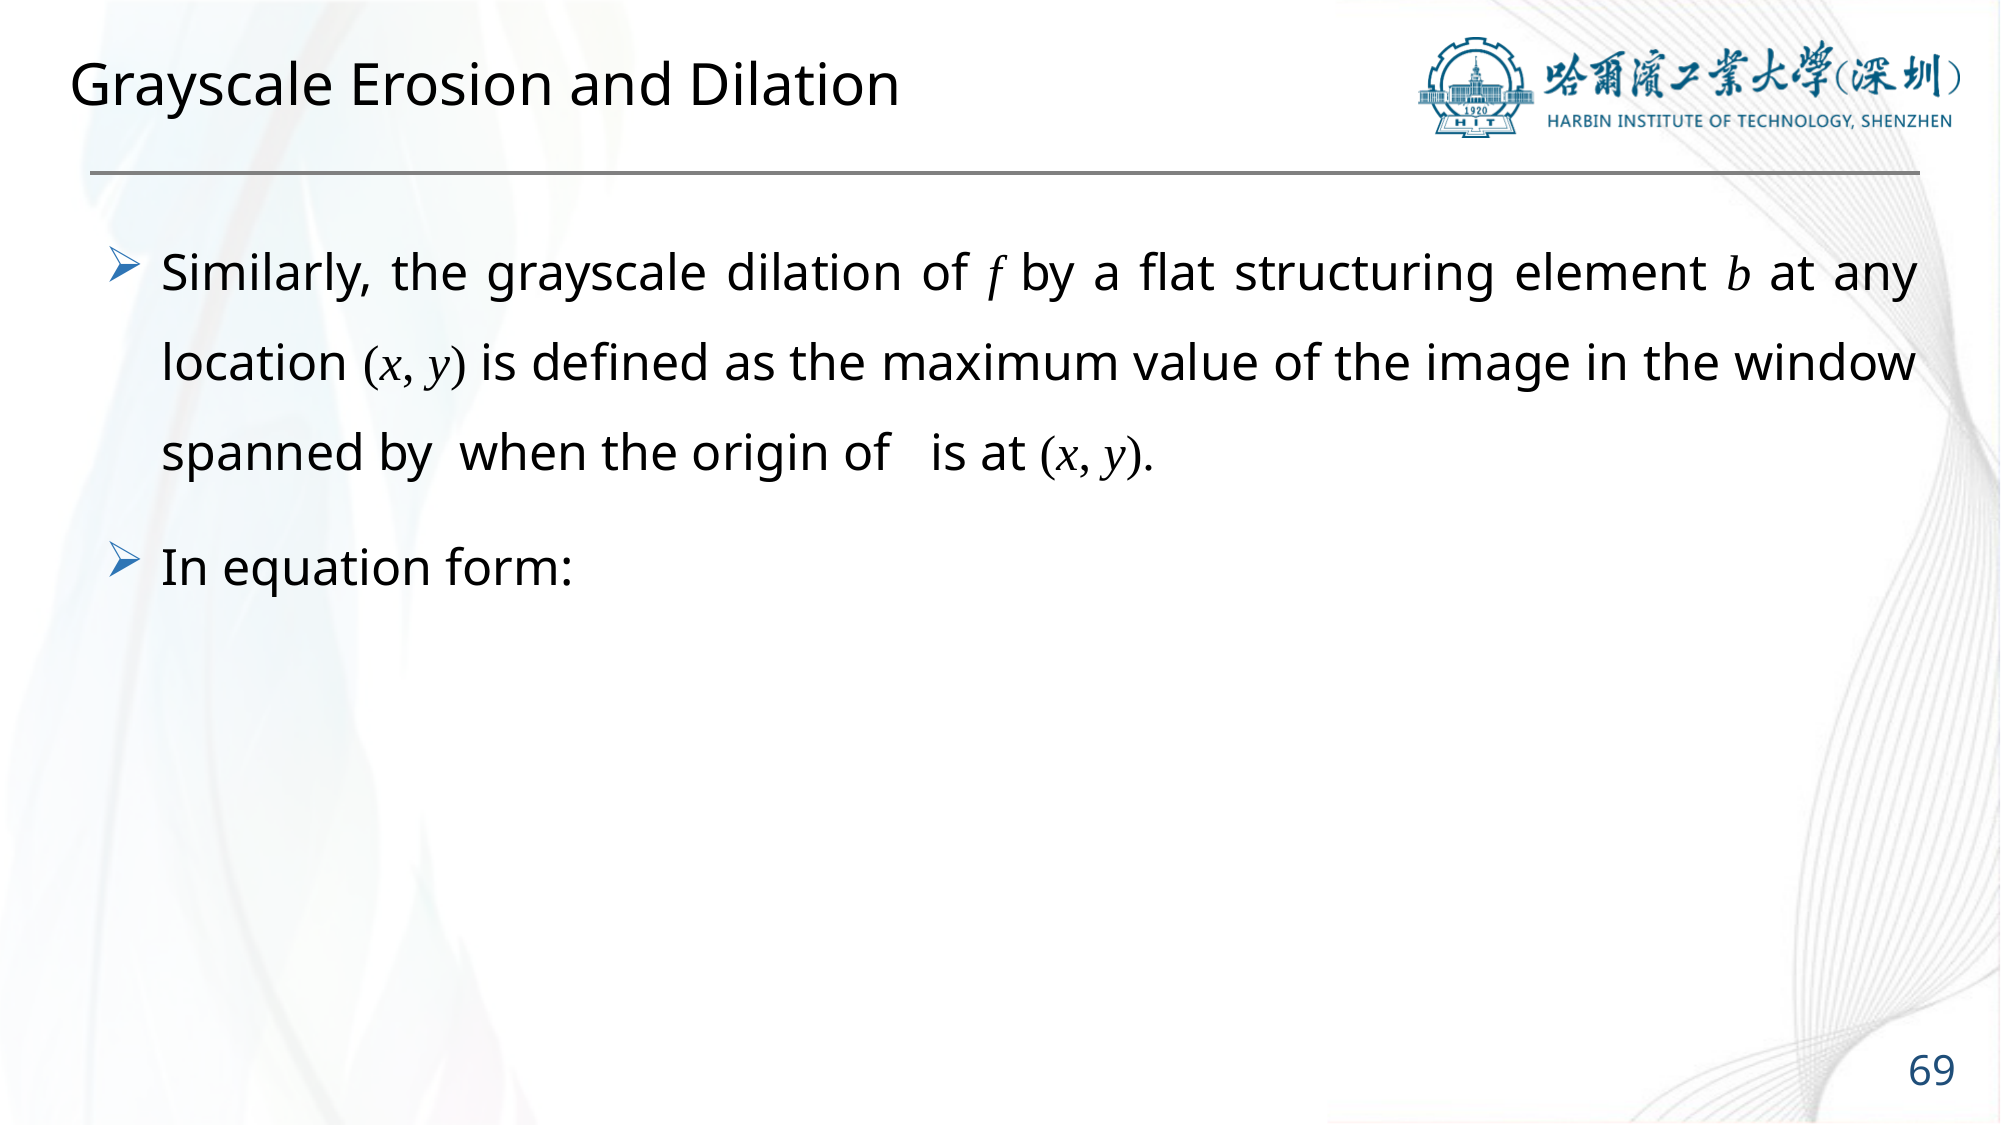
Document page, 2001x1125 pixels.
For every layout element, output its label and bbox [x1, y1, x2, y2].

picture [0, 0, 2001, 1125]
title [54, 0, 1385, 174]
slide_number [1521, 1042, 1972, 1103]
